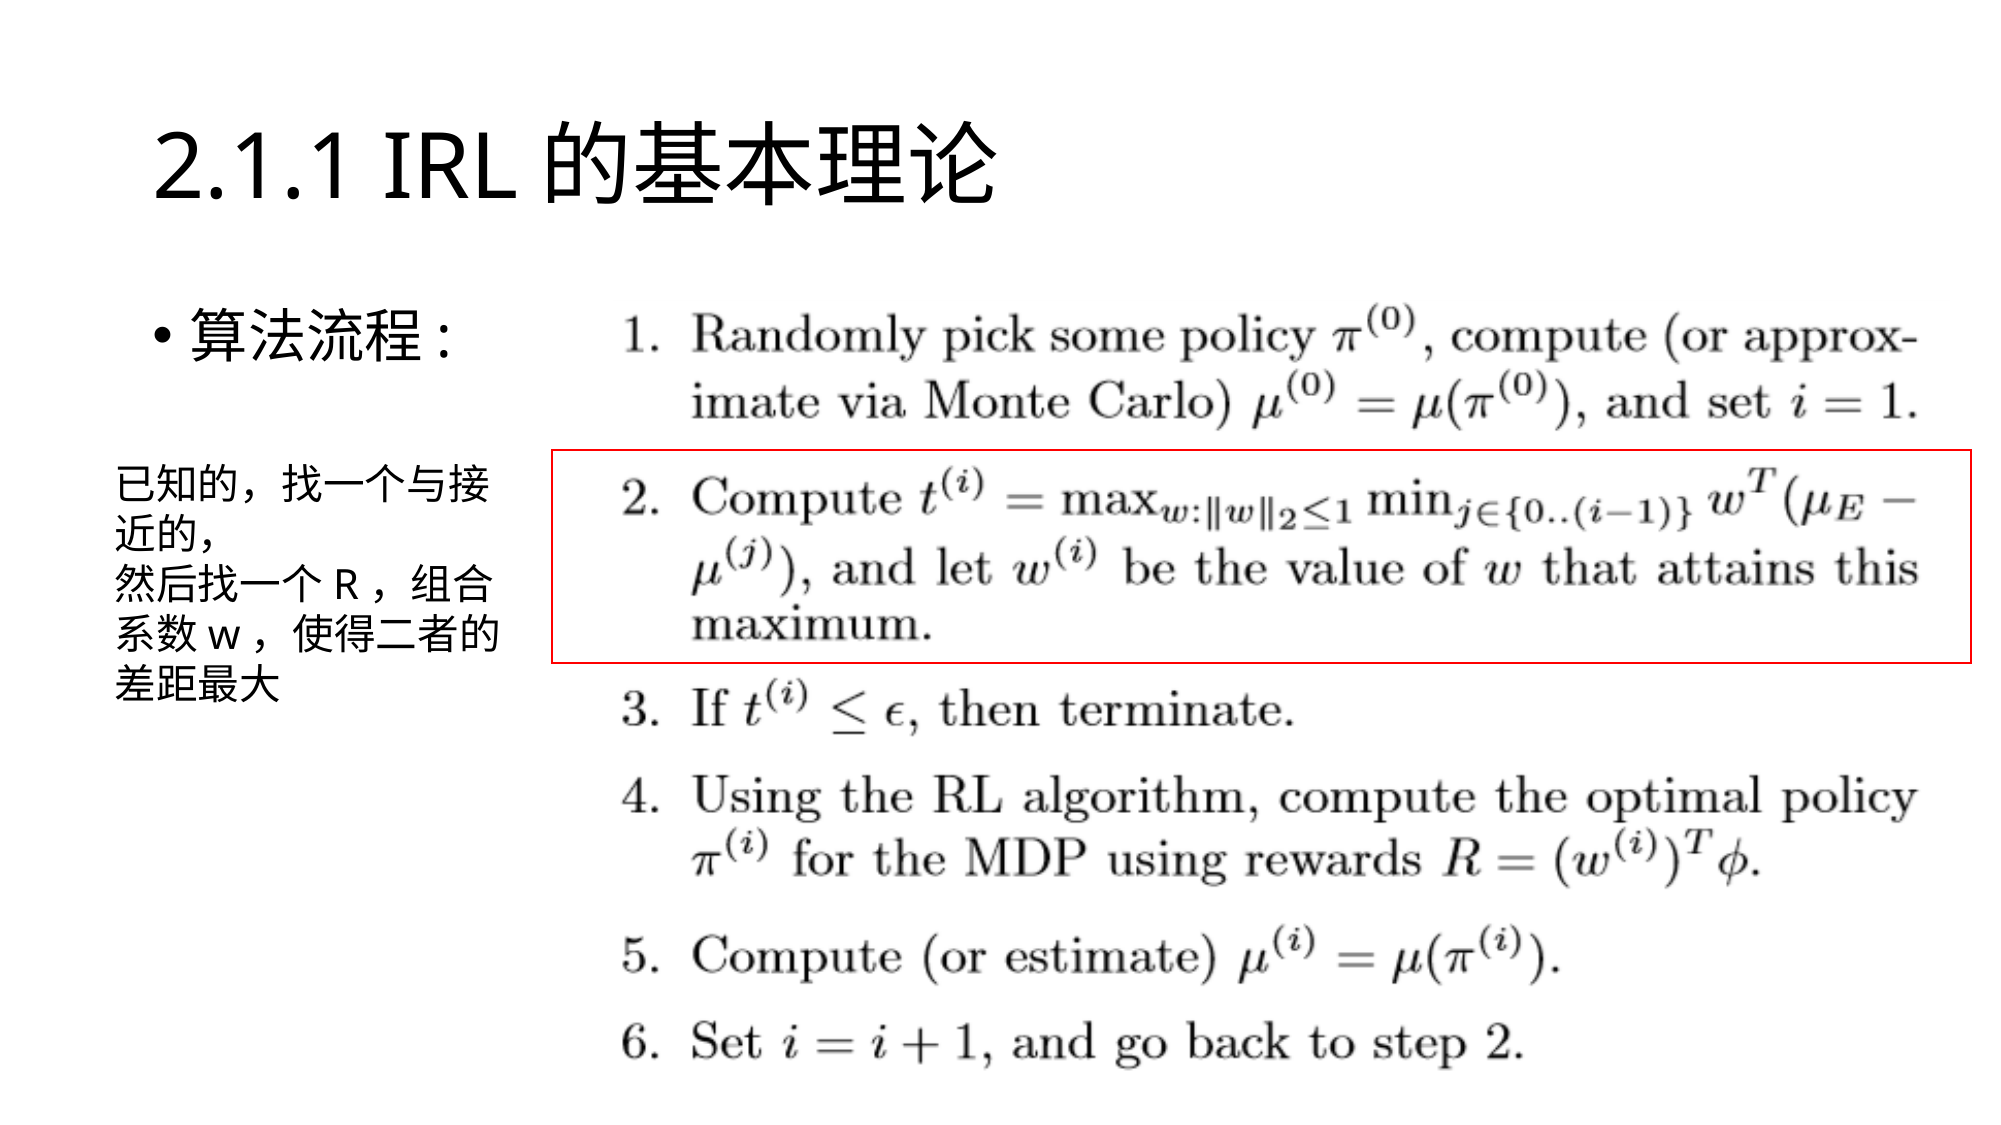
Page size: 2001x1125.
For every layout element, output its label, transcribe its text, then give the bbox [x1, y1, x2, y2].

picture [613, 299, 1950, 1077]
title 2.1.1 IRL的基本理论 [137, 59, 1863, 278]
list 算法流程: [137, 299, 613, 1014]
text_box [551, 449, 613, 664]
text_box [1950, 449, 1972, 664]
